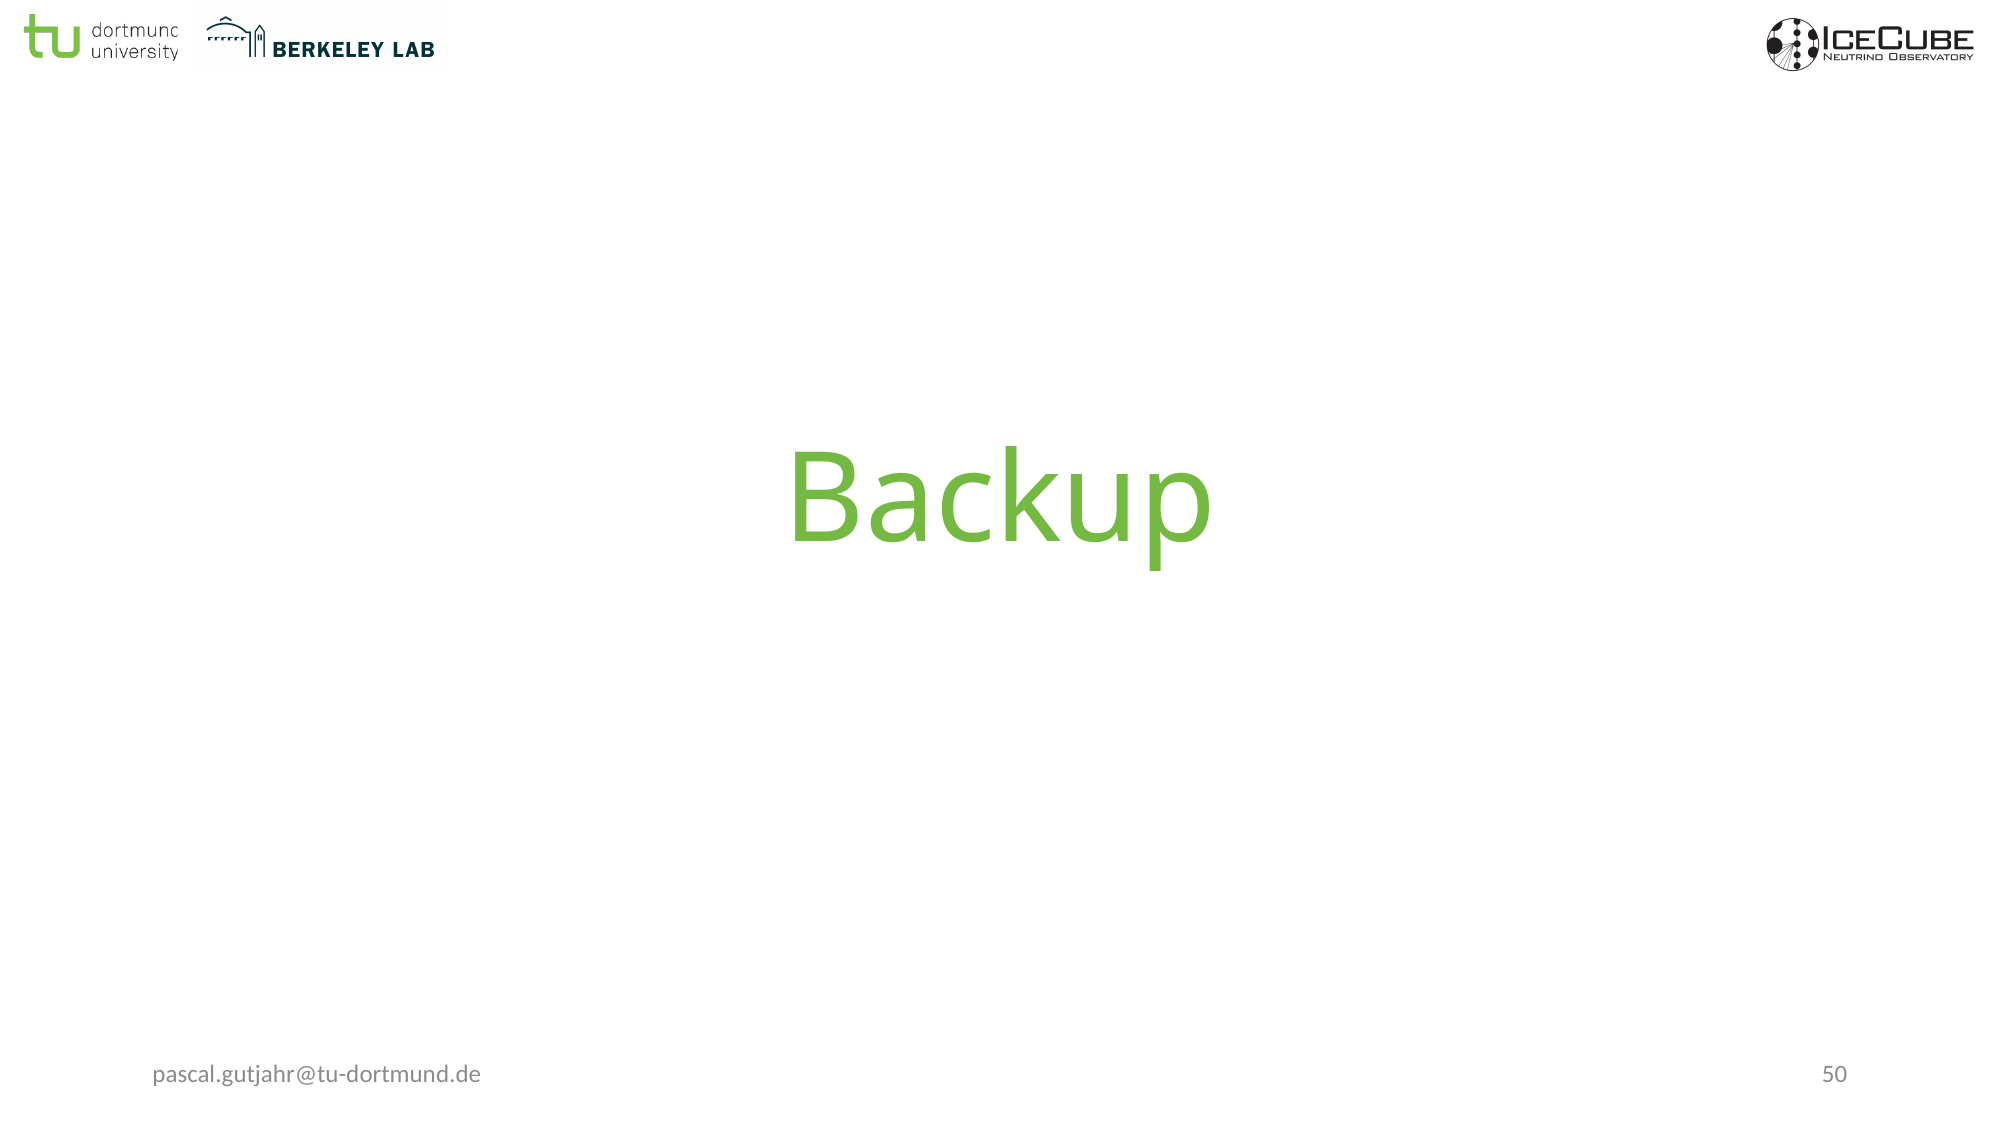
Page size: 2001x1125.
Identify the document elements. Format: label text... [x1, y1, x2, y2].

slide_number pascal.gutjahr@tu-dortmund.de [137, 1042, 588, 1103]
slide_number 50 [1412, 1042, 1863, 1103]
title Backup [249, 184, 1750, 576]
picture [192, 1, 449, 72]
